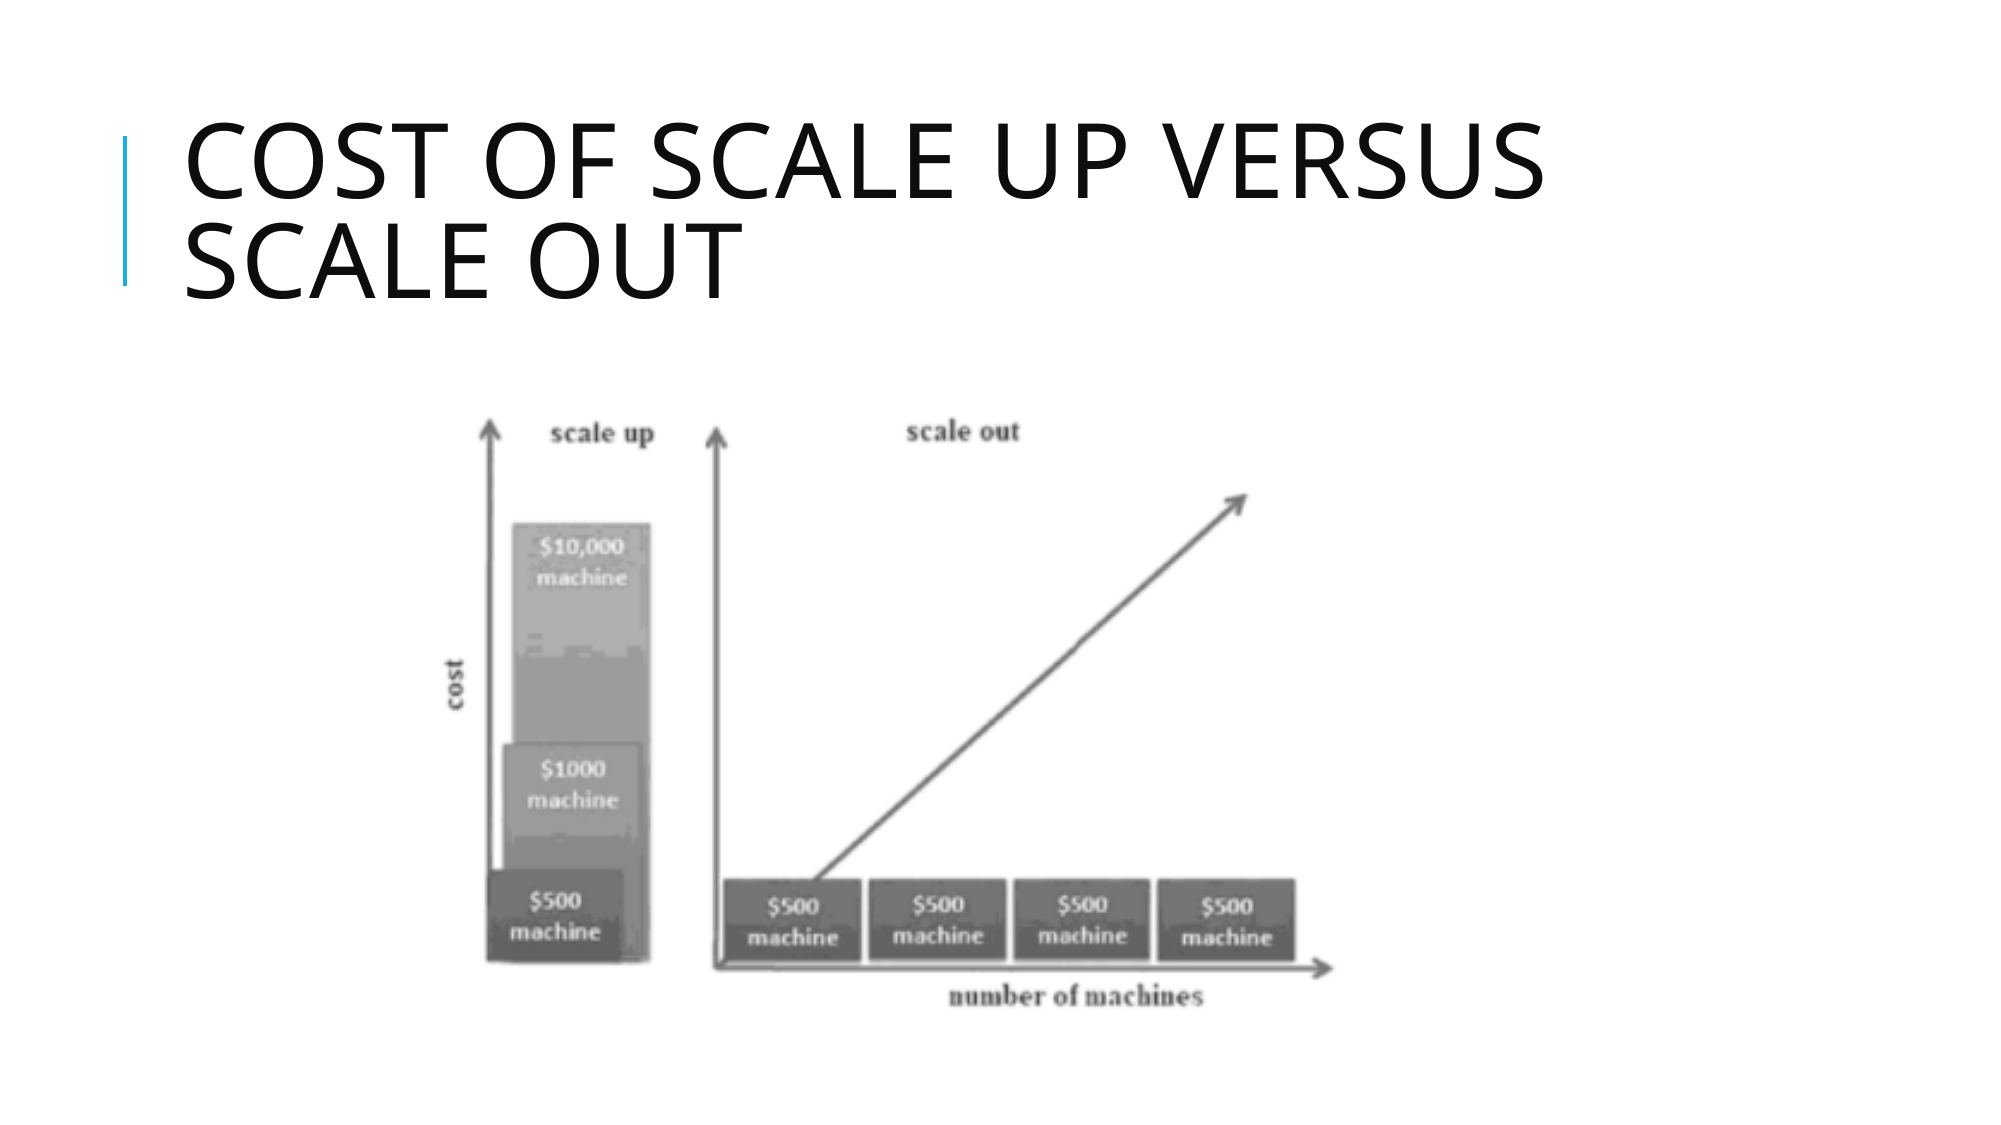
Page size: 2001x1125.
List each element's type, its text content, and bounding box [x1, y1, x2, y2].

picture [392, 396, 1377, 1026]
title Cost of scale up versus scale out [168, 96, 1763, 342]
